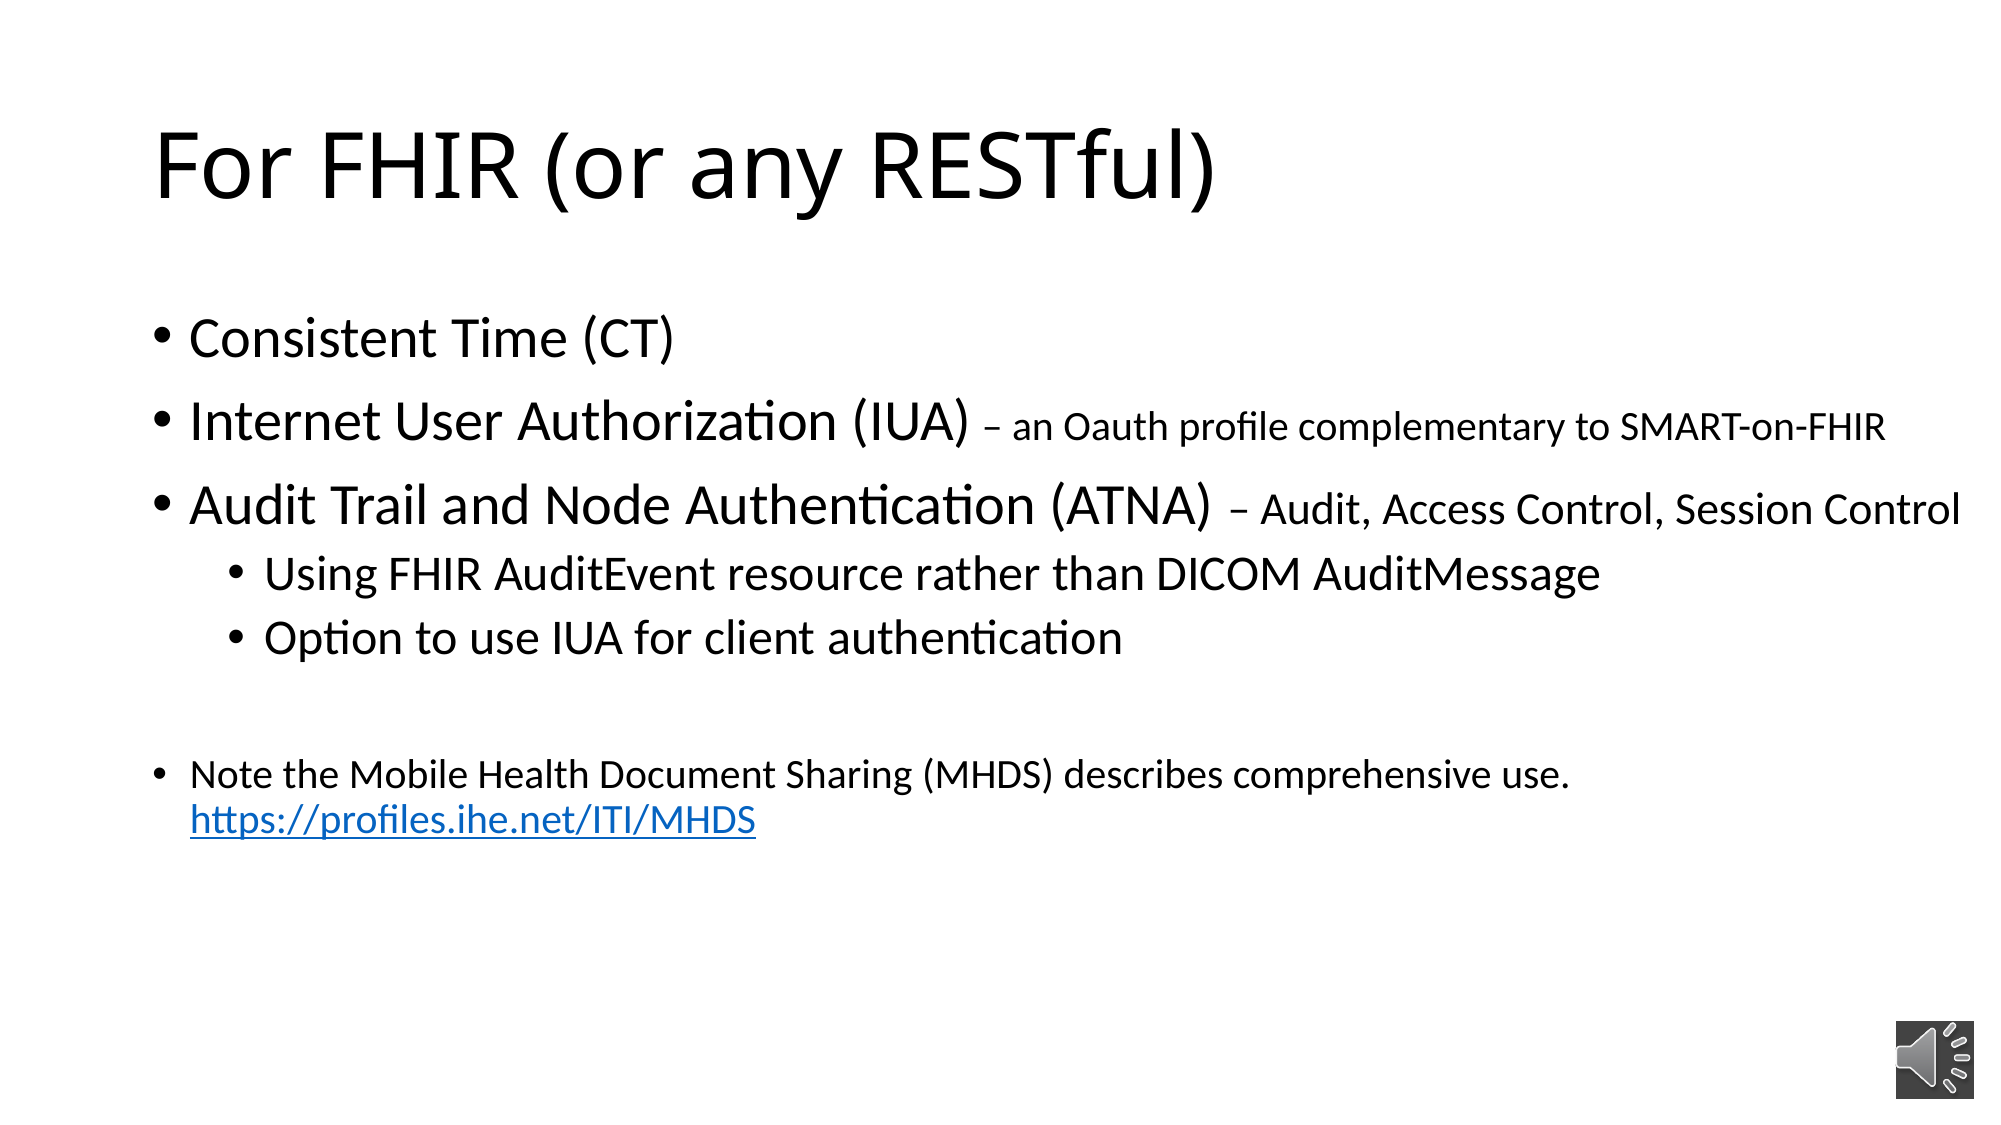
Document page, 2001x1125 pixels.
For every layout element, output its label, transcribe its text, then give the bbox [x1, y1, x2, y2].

list Consistent Time (CT) Internet User Authorization (IUA) – an Oauth profile complementary to SMART-on-FHIR Audit Trail and Node Authentication (ATNA) – Audit, Access Control, Session Control Using FHIR AuditEvent resource rather than DICOM AuditMessage Option to use IUA for client authentication Note the Mobile Health Document Sharing (MHDS) describes comprehensive use. https://profiles.ihe.net/ITI/MHDS [137, 299, 2000, 1014]
picture [1894, 1019, 1975, 1100]
title For FHIR (or any RESTful) [137, 59, 1863, 278]
